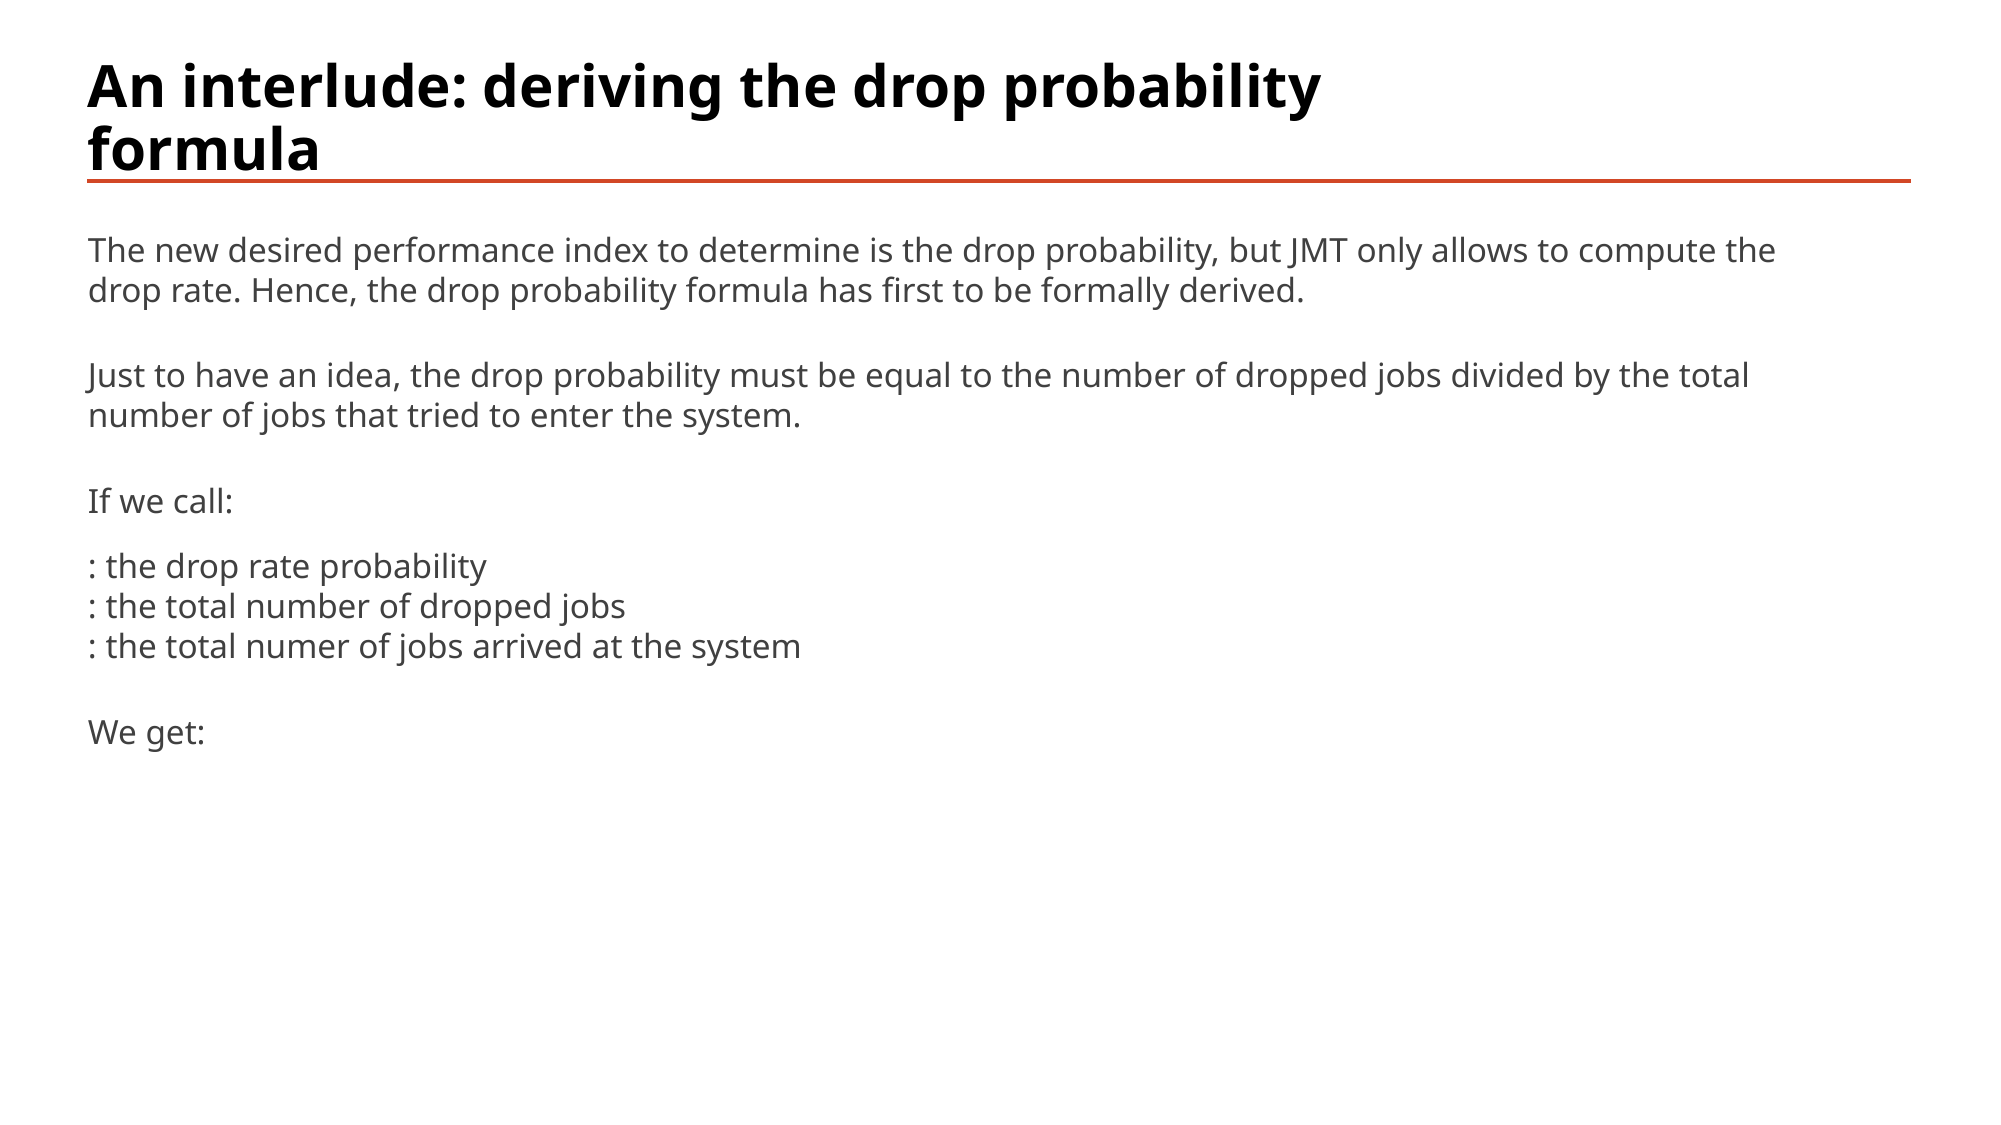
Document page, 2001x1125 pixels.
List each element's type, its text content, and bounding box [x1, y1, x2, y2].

title An interlude: deriving the drop probability formula [72, 67, 1574, 173]
